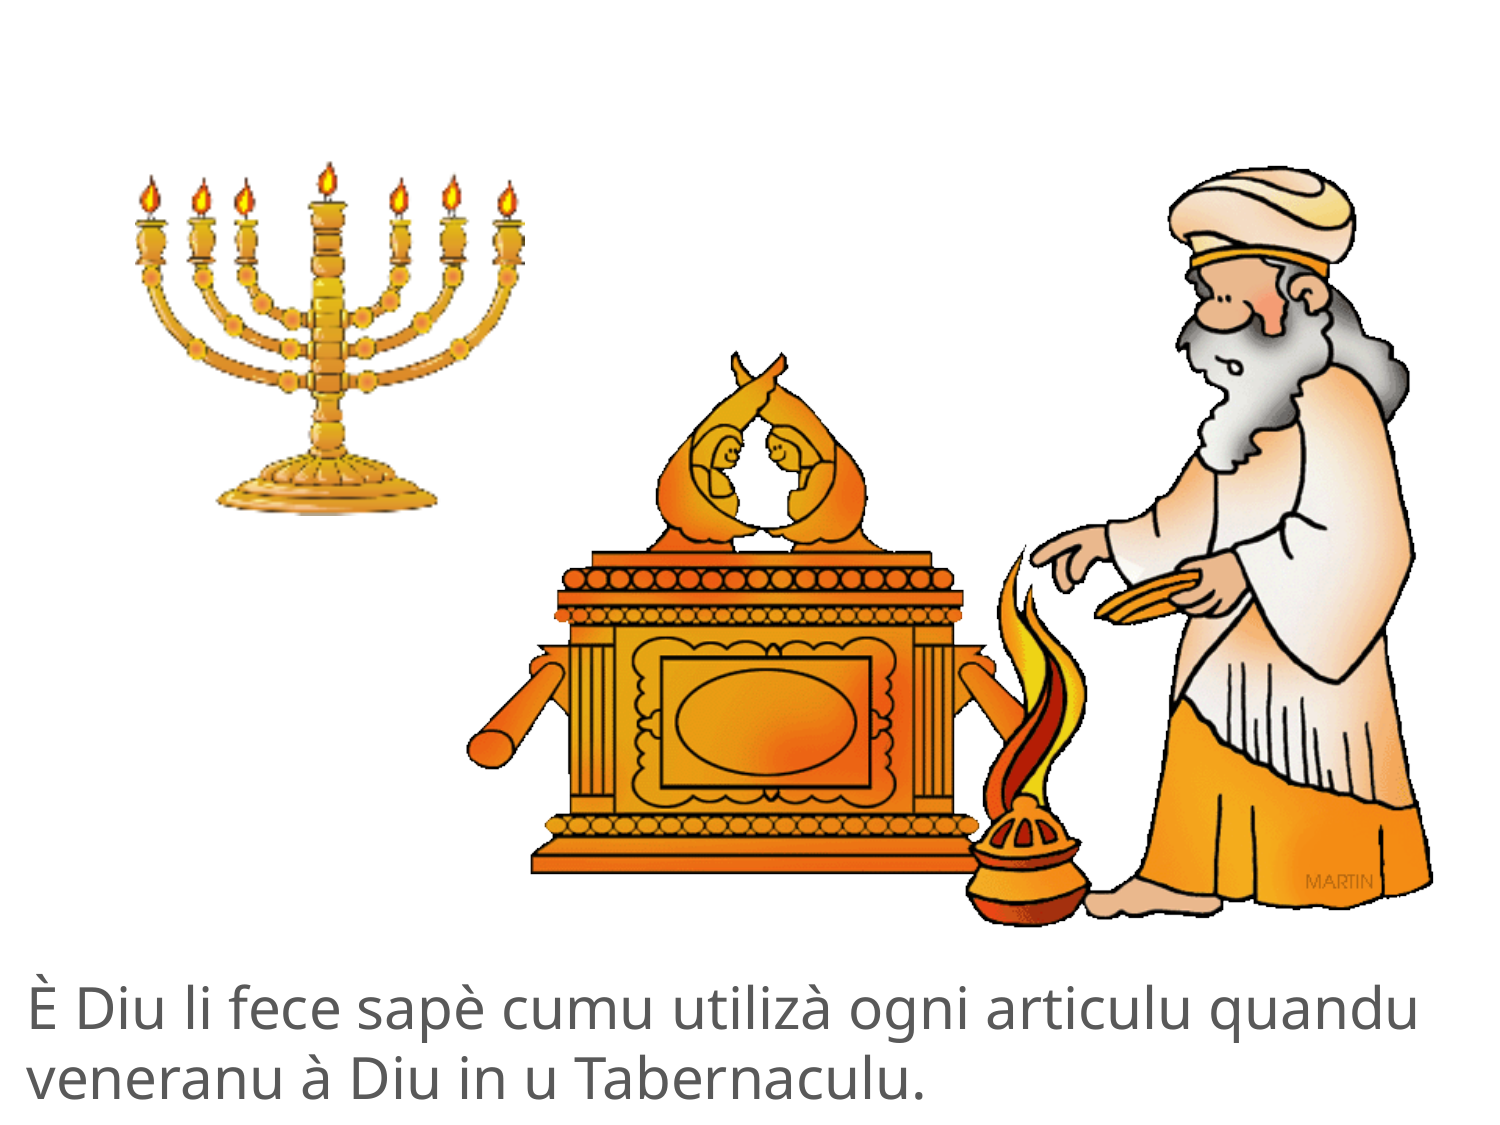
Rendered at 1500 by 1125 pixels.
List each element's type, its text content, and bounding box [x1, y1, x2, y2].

text_box È Diu li fece sapè cumu utilizà ogni articulu quandu veneranu à Diu in u Tabernaculu. [11, 964, 1498, 1119]
picture [135, 144, 1468, 967]
